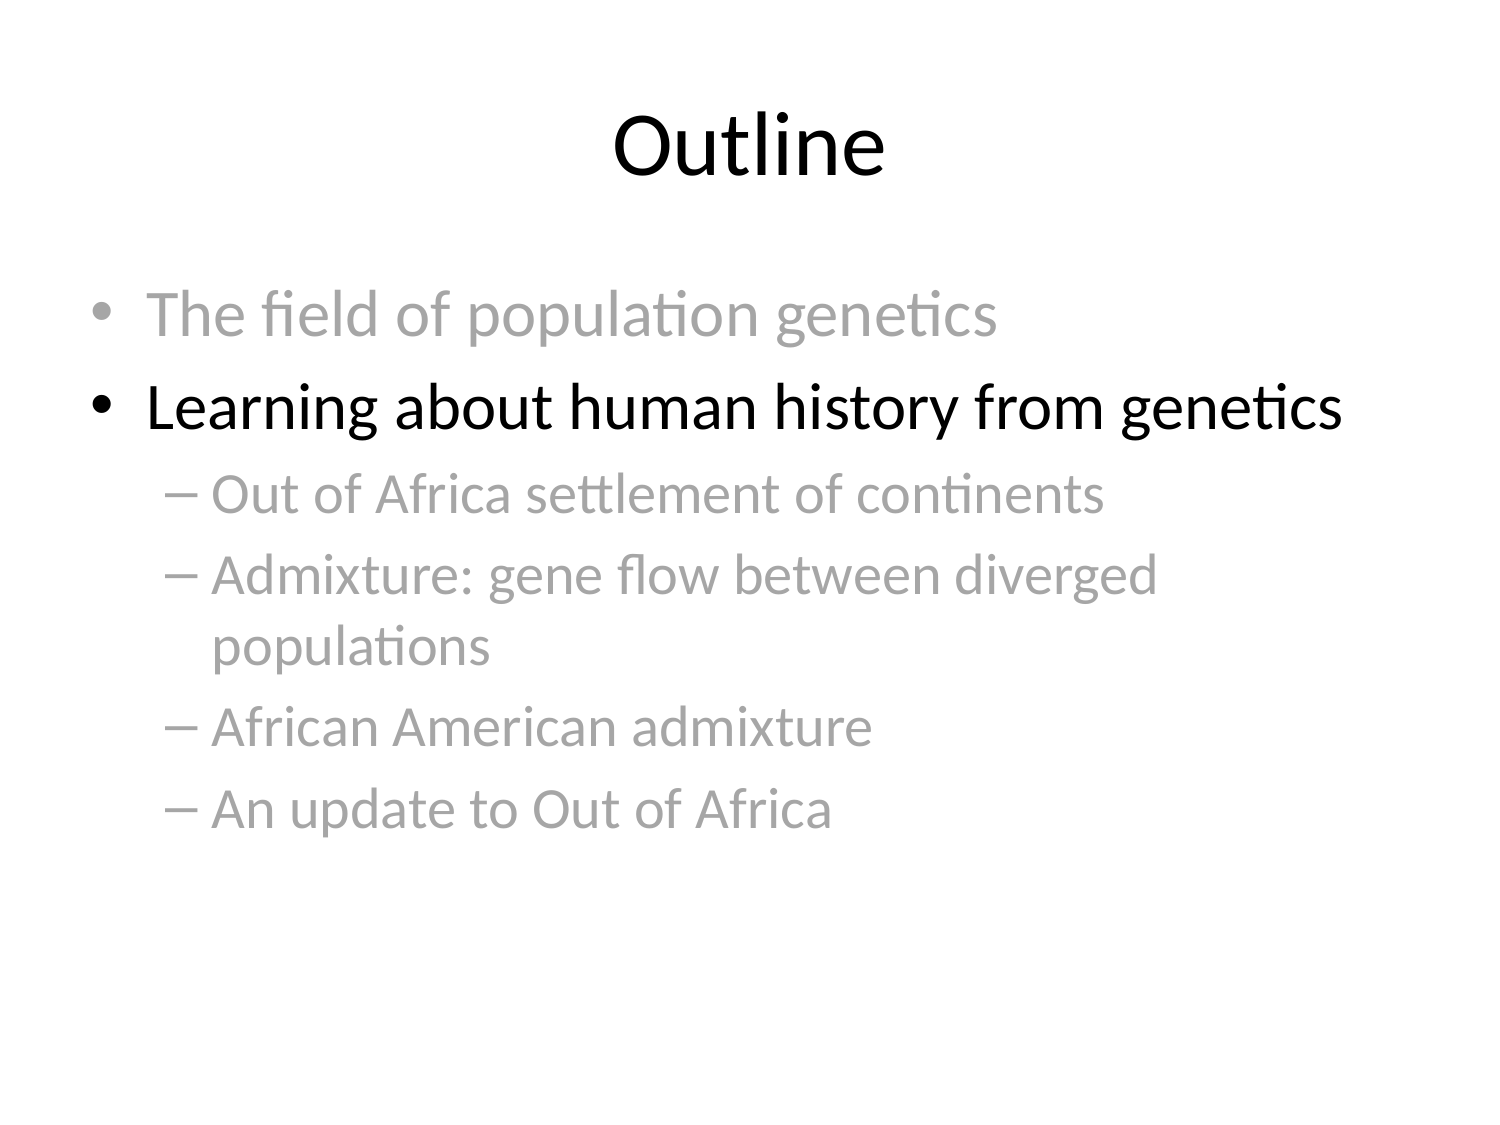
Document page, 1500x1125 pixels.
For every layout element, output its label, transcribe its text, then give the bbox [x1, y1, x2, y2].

title Outline [75, 45, 1425, 233]
list The field of population genetics Learning about human history from genetics Out of Africa settlement of continents Admixture: gene flow between diverged populations African American admixture An update to Out of Africa [75, 262, 1425, 1005]
